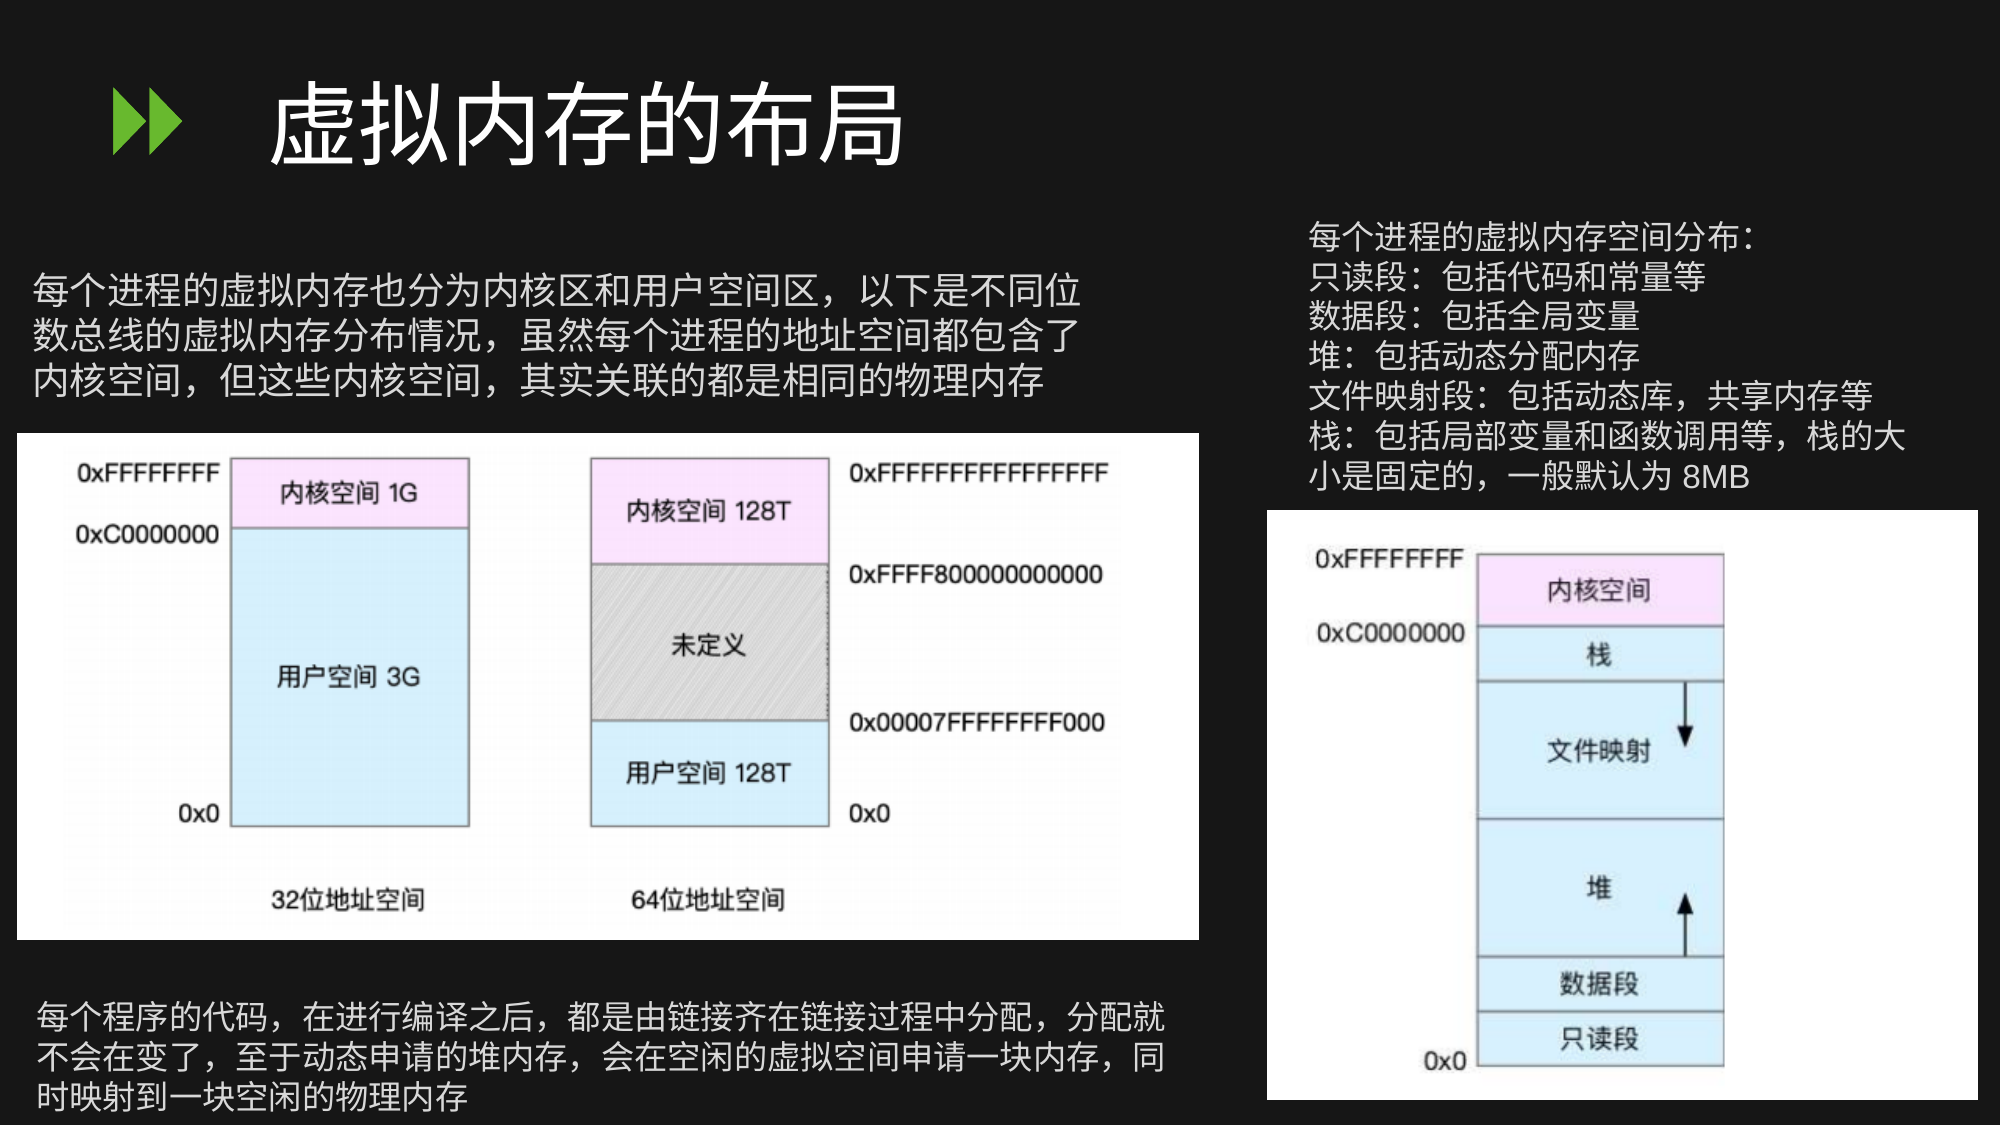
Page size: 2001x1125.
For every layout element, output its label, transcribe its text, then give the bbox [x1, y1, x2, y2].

title 虚拟内存的布局 [209, 20, 1935, 238]
text_box 每个进程的虚拟内存也分为内核区和用户空间区，以下是不同位数总线的虚拟内存分布情况，虽然每个进程的地址空间都包含了内核空间，但这些内核空间，其实关联的都是相同的物理内存 [17, 259, 1122, 410]
picture [1266, 509, 1979, 1100]
picture [17, 433, 1200, 941]
text_box 每个进程的虚拟内存空间分布： 只读段：包括代码和常量等 数据段：包括全局变量 堆：包括动态分配内存 文件映射段：包括动态库，共享内存等 栈：包括局部变量和函数调用等，栈的大小是固定的，一般默认为8MB [1293, 208, 1955, 507]
text_box 每个程序的代码，在进行编译之后，都是由链接齐在链接过程中分配，分配就不会在变了，至于动态申请的堆内存，会在空闲的虚拟空间申请一块内存，同时映射到一块空闲的物理内存 [21, 988, 1211, 1124]
